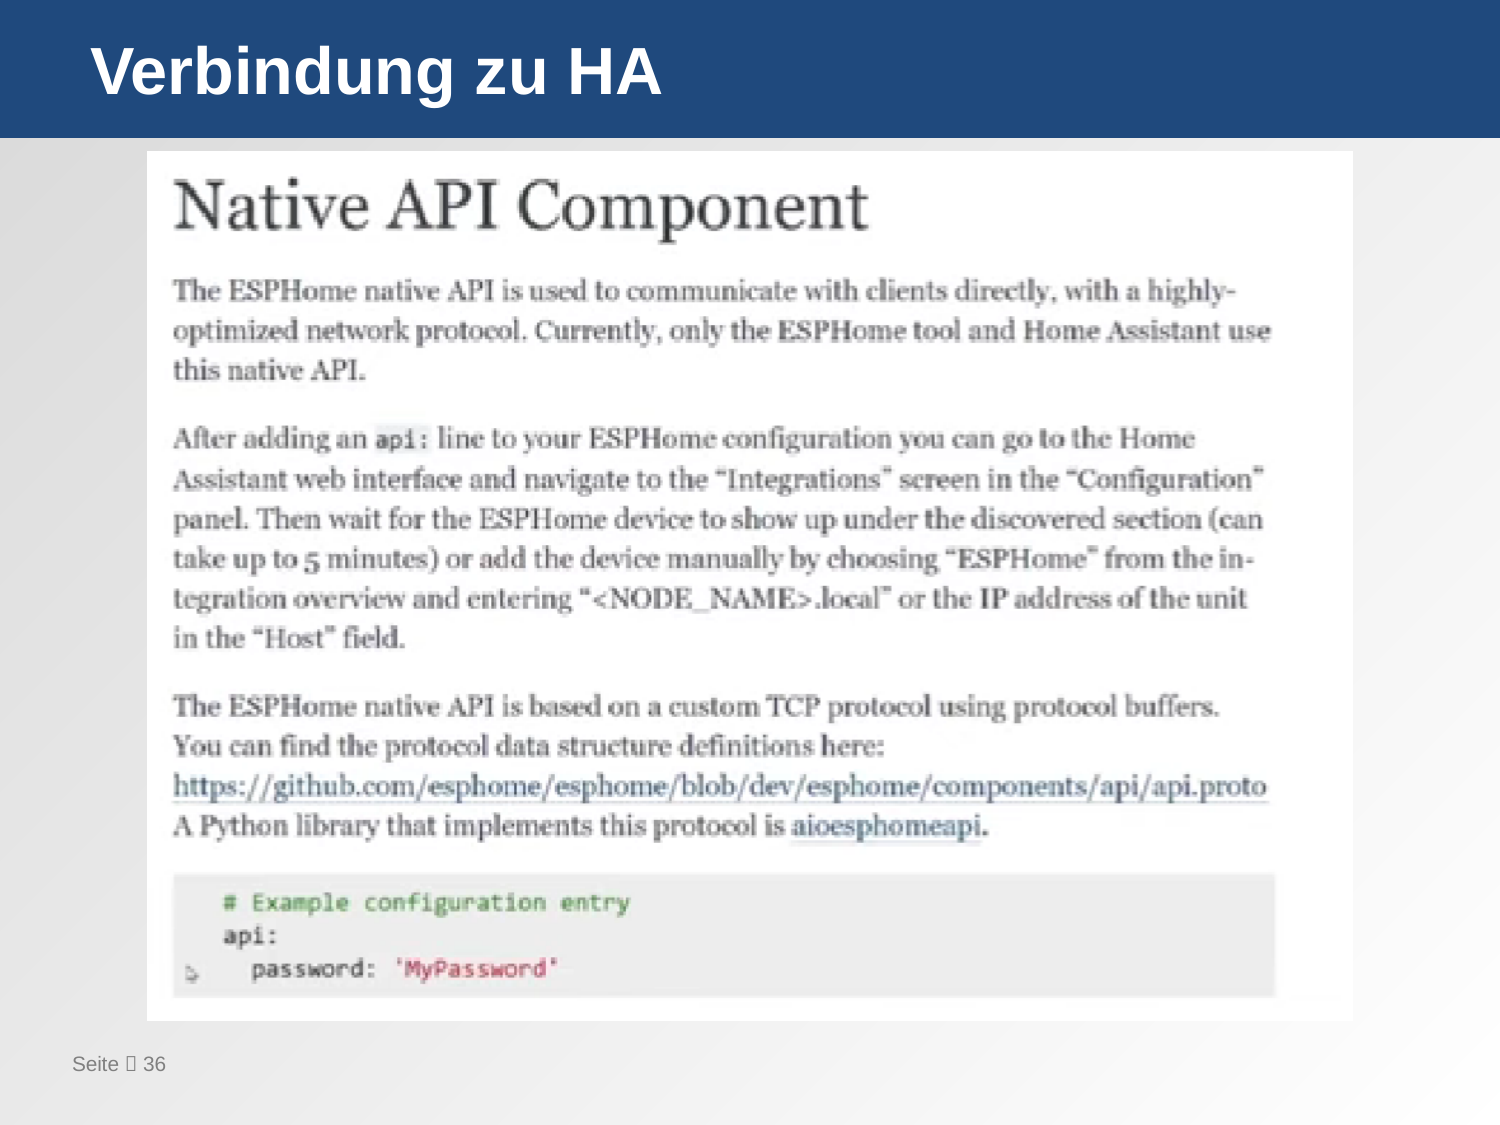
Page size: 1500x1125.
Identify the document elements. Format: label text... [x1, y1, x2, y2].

picture [147, 151, 1353, 1021]
title Verbindung zu HA [75, 20, 1425, 208]
